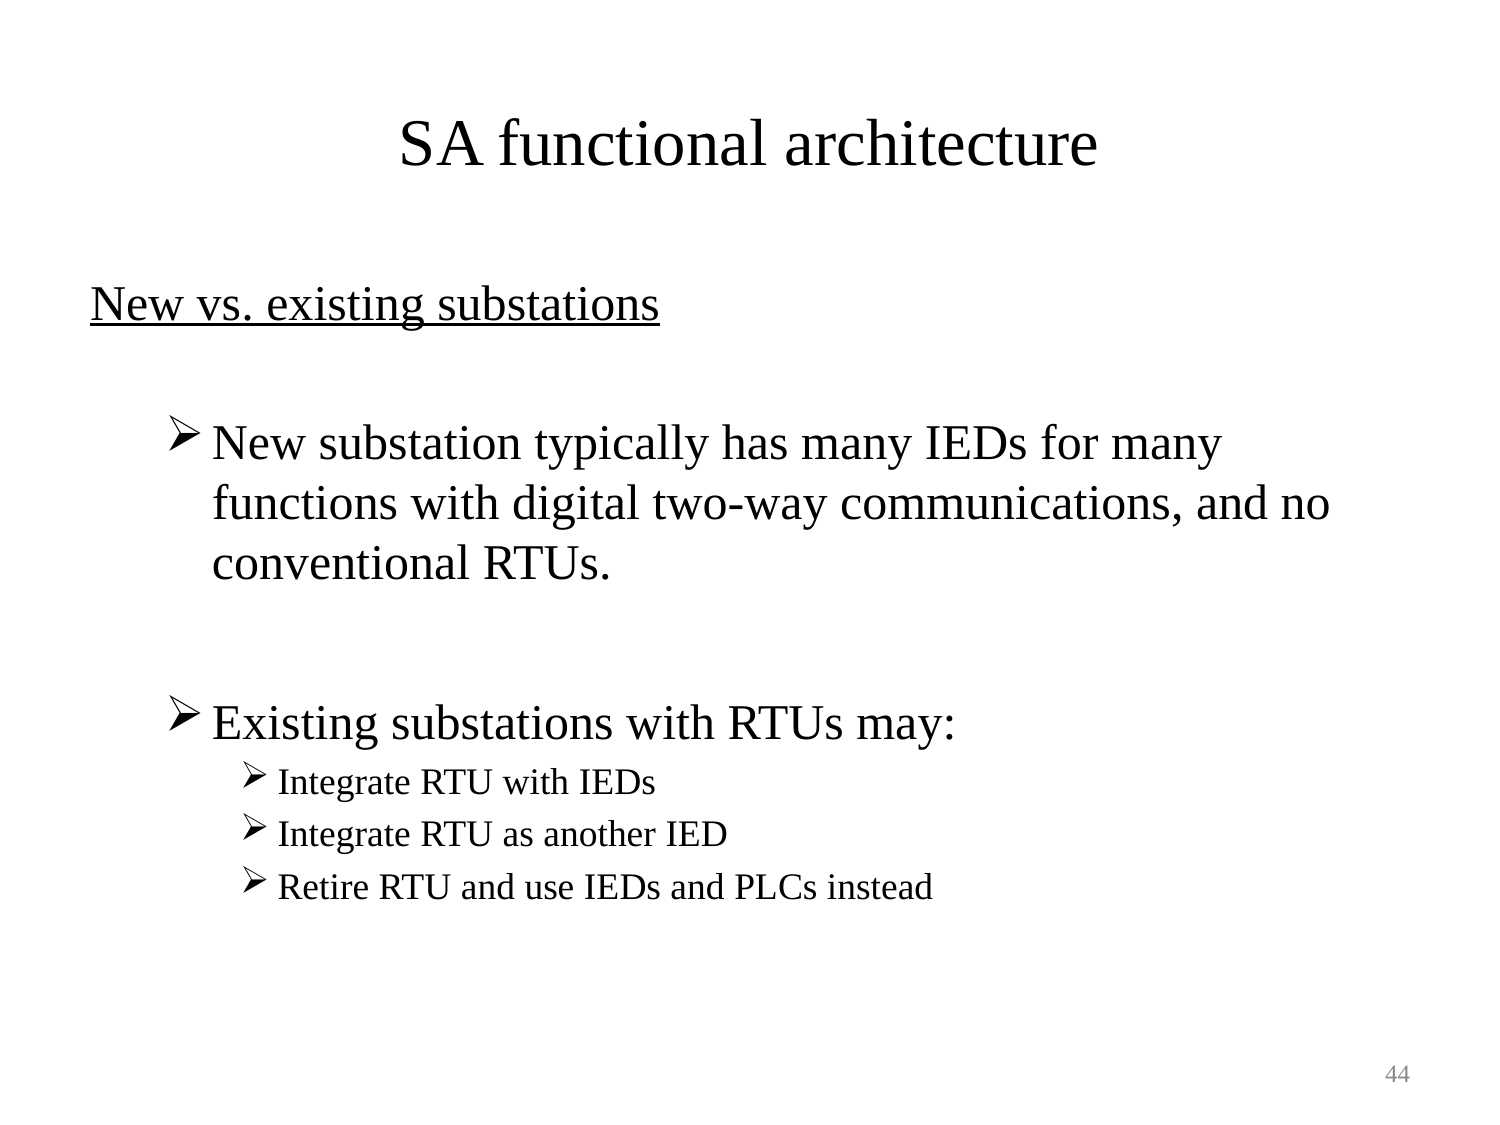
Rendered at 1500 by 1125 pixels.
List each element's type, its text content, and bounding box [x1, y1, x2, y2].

list New vs. existing substations New substation typically has many IEDs for many functions with digital two-way communications, and no conventional RTUs. Existing substations with RTUs may: Integrate RTU with IEDs Integrate RTU as another IED Retire RTU and use IEDs and PLCs instead [75, 262, 1425, 1005]
title SA functional architecture [75, 45, 1425, 233]
slide_number 44 [1074, 1042, 1425, 1103]
